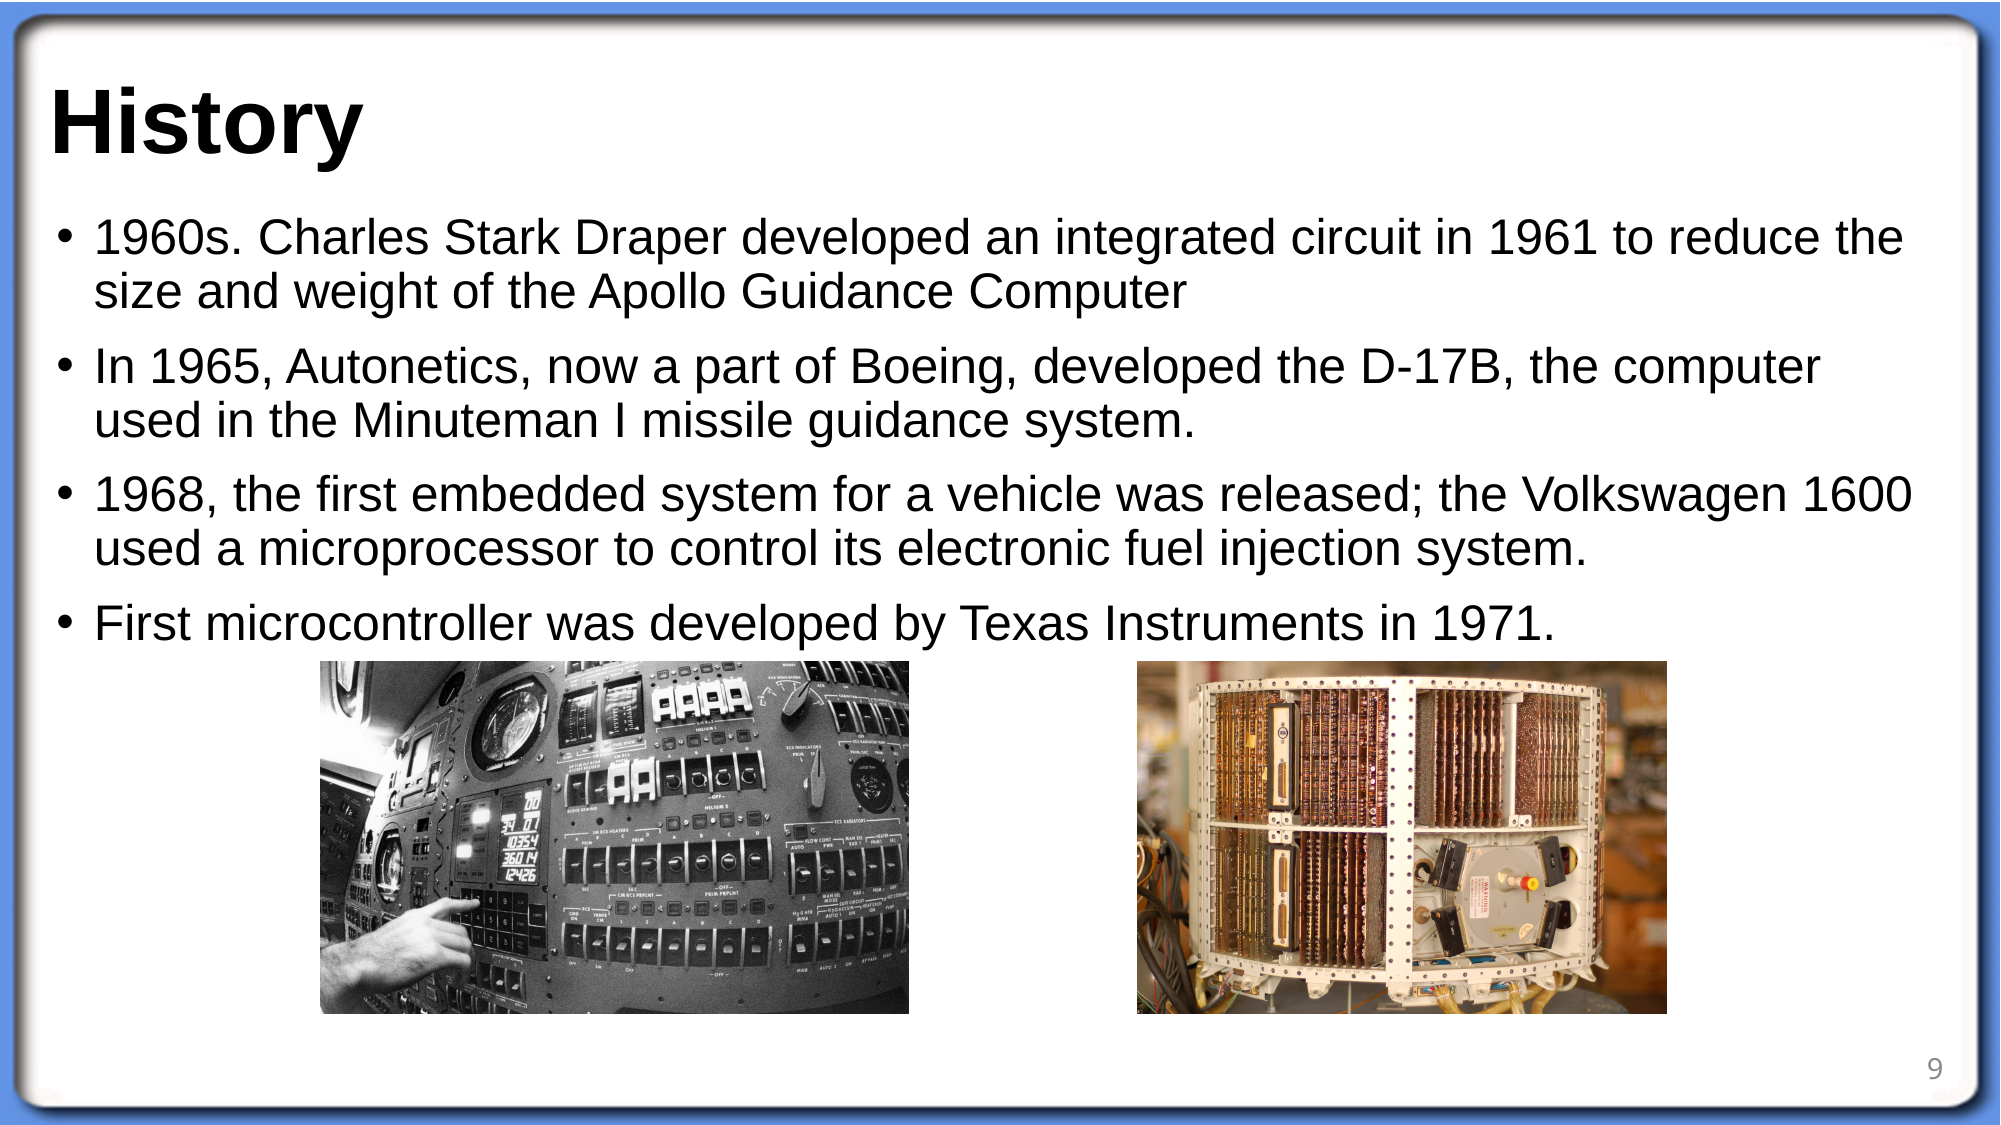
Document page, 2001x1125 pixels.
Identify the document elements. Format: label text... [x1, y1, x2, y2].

list 1960s. Charles Stark Draper developed an integrated circuit in 1961 to reduce the size and weight of the Apollo Guidance Computer In 1965, Autonetics, now a part of Boeing, developed the D-17B, the computer used in the Minuteman I missile guidance system. 1968, the first embedded system for a vehicle was released; the Volkswagen 1600 used a microprocessor to control its electronic fuel injection system. First microcontroller was developed by Texas Instruments in 1971. [41, 203, 1959, 1040]
slide_number 9 [1876, 1040, 1959, 1101]
title History [34, 45, 1959, 204]
picture [1137, 661, 1667, 1014]
picture [320, 661, 909, 1014]
